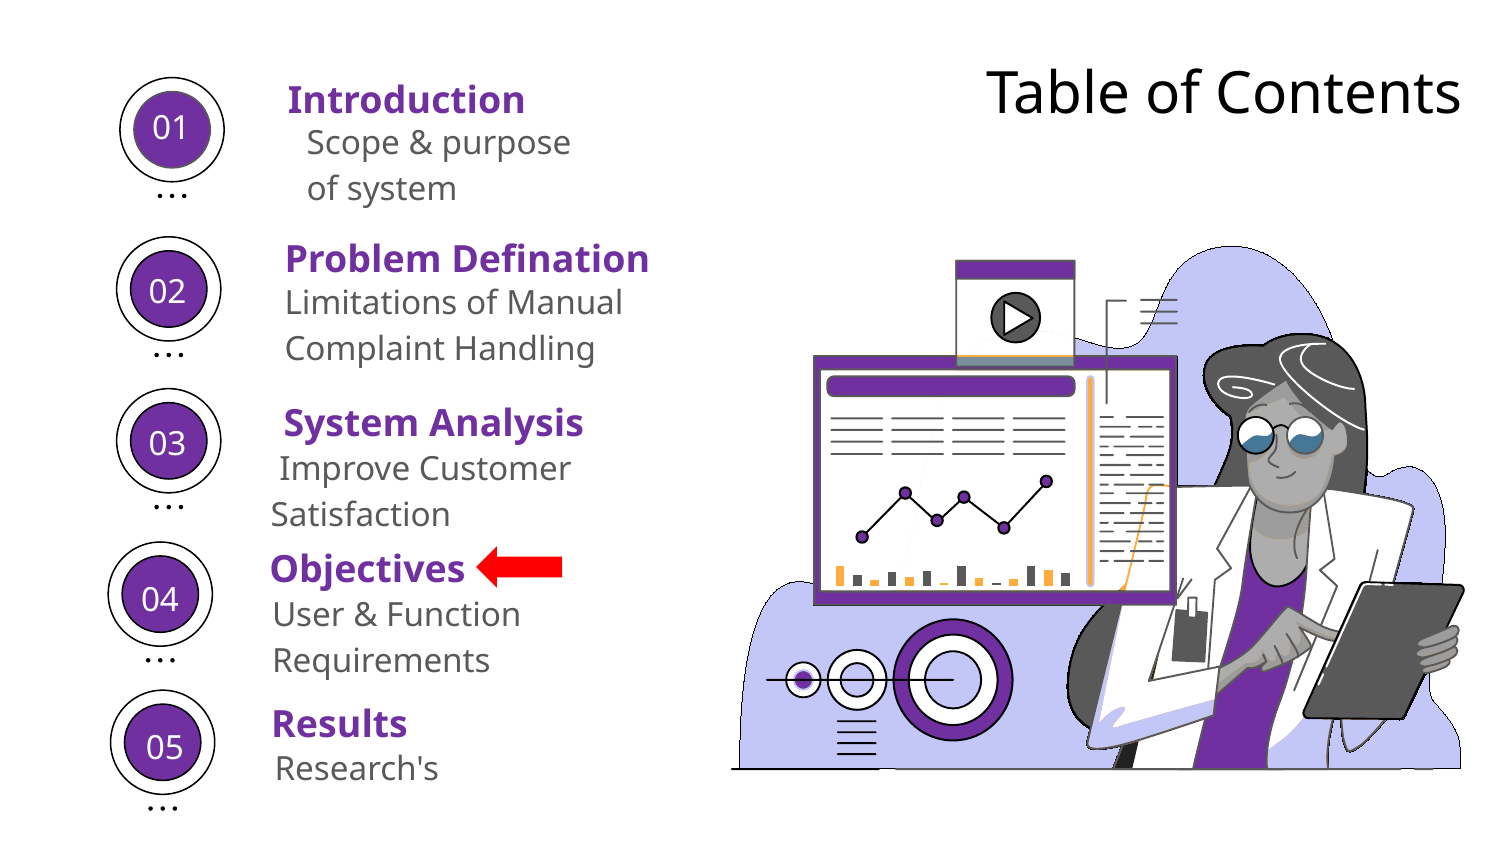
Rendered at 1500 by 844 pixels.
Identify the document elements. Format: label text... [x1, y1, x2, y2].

subtitle Improve Customer Satisfaction [255, 426, 626, 523]
subtitle Objectives [254, 523, 689, 595]
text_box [116, 236, 222, 358]
text_box [474, 544, 565, 590]
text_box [119, 77, 225, 199]
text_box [110, 689, 215, 811]
subtitle Limitations of Manual Complaint Handling [269, 260, 689, 358]
subtitle System Analysis [268, 377, 698, 441]
text_box Results [256, 678, 691, 749]
subtitle Scope & purpose of system [273, 100, 702, 196]
title Table of Contents [848, 12, 1478, 169]
subtitle User & Function Requirements [257, 572, 686, 667]
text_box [116, 388, 222, 510]
subtitle Problem Defination [269, 213, 811, 277]
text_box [730, 245, 1466, 771]
subtitle Introduction [273, 54, 702, 100]
text_box Research's [259, 726, 512, 811]
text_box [107, 541, 213, 663]
